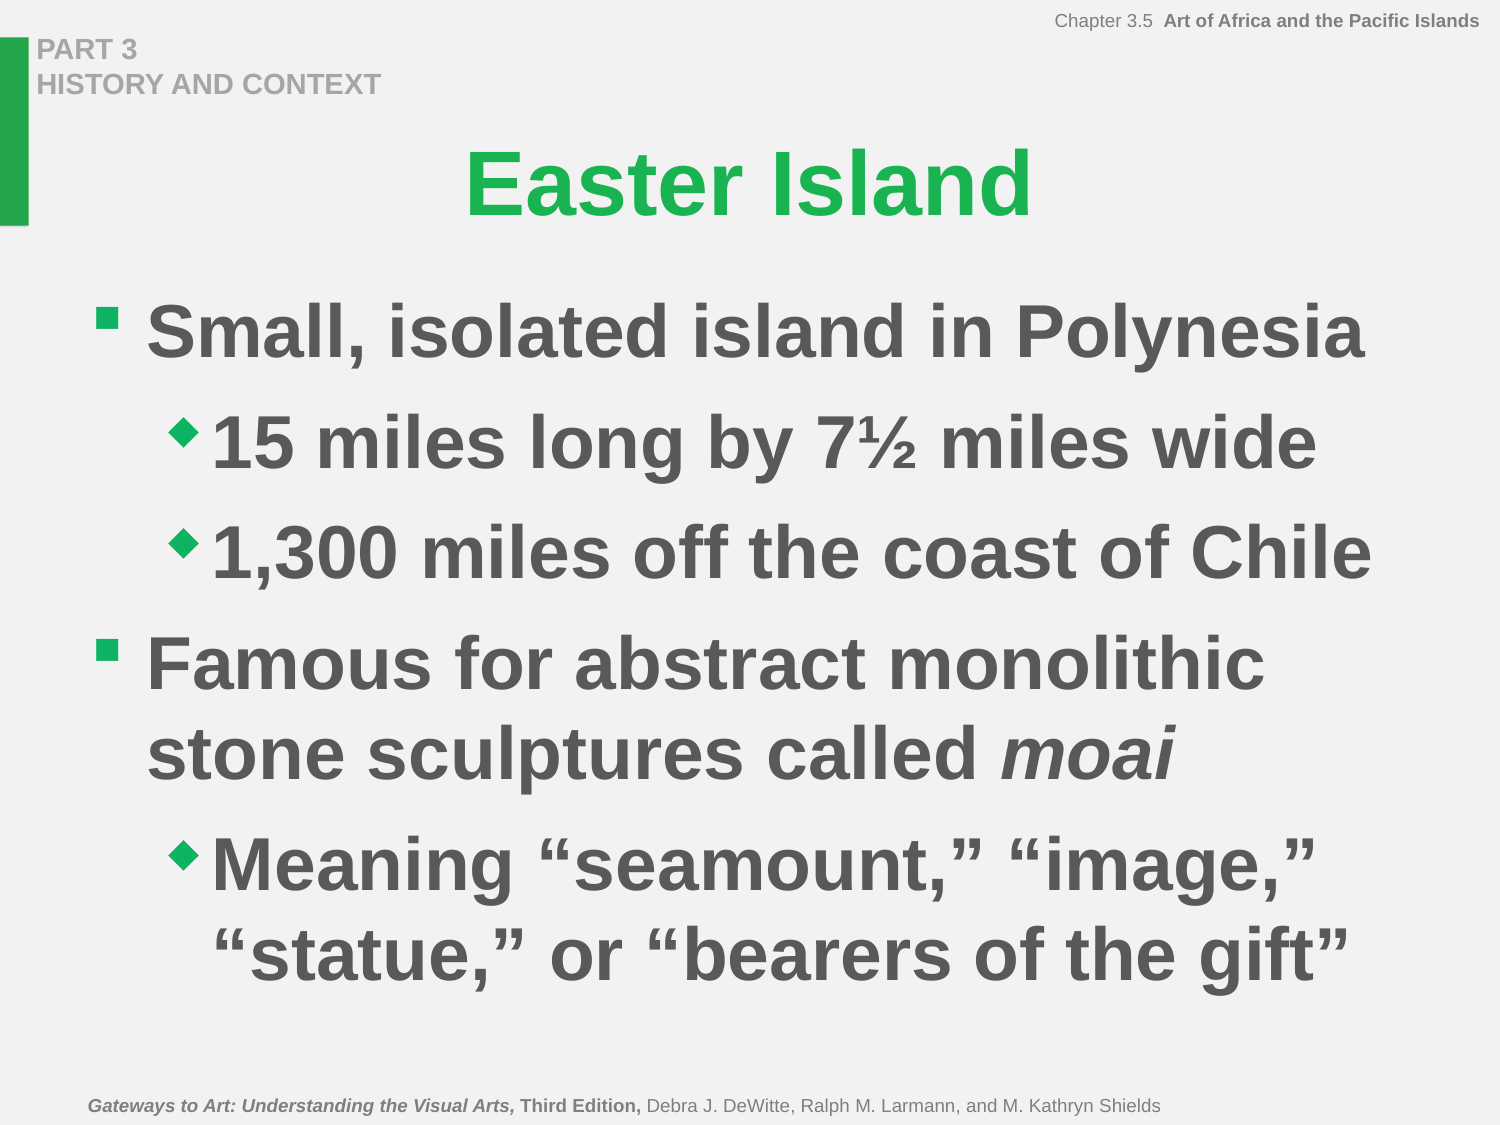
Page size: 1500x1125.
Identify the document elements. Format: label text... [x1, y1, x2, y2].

title Easter Island [75, 108, 1425, 263]
list Small, isolated island in Polynesia 15 miles long by 7½ miles wide 1,300 miles off the coast of Chile Famous for abstract monolithic stone sculptures called moai Meaning “seamount,” “image,” “statue,” or “bearers of the gift” [75, 274, 1425, 1005]
